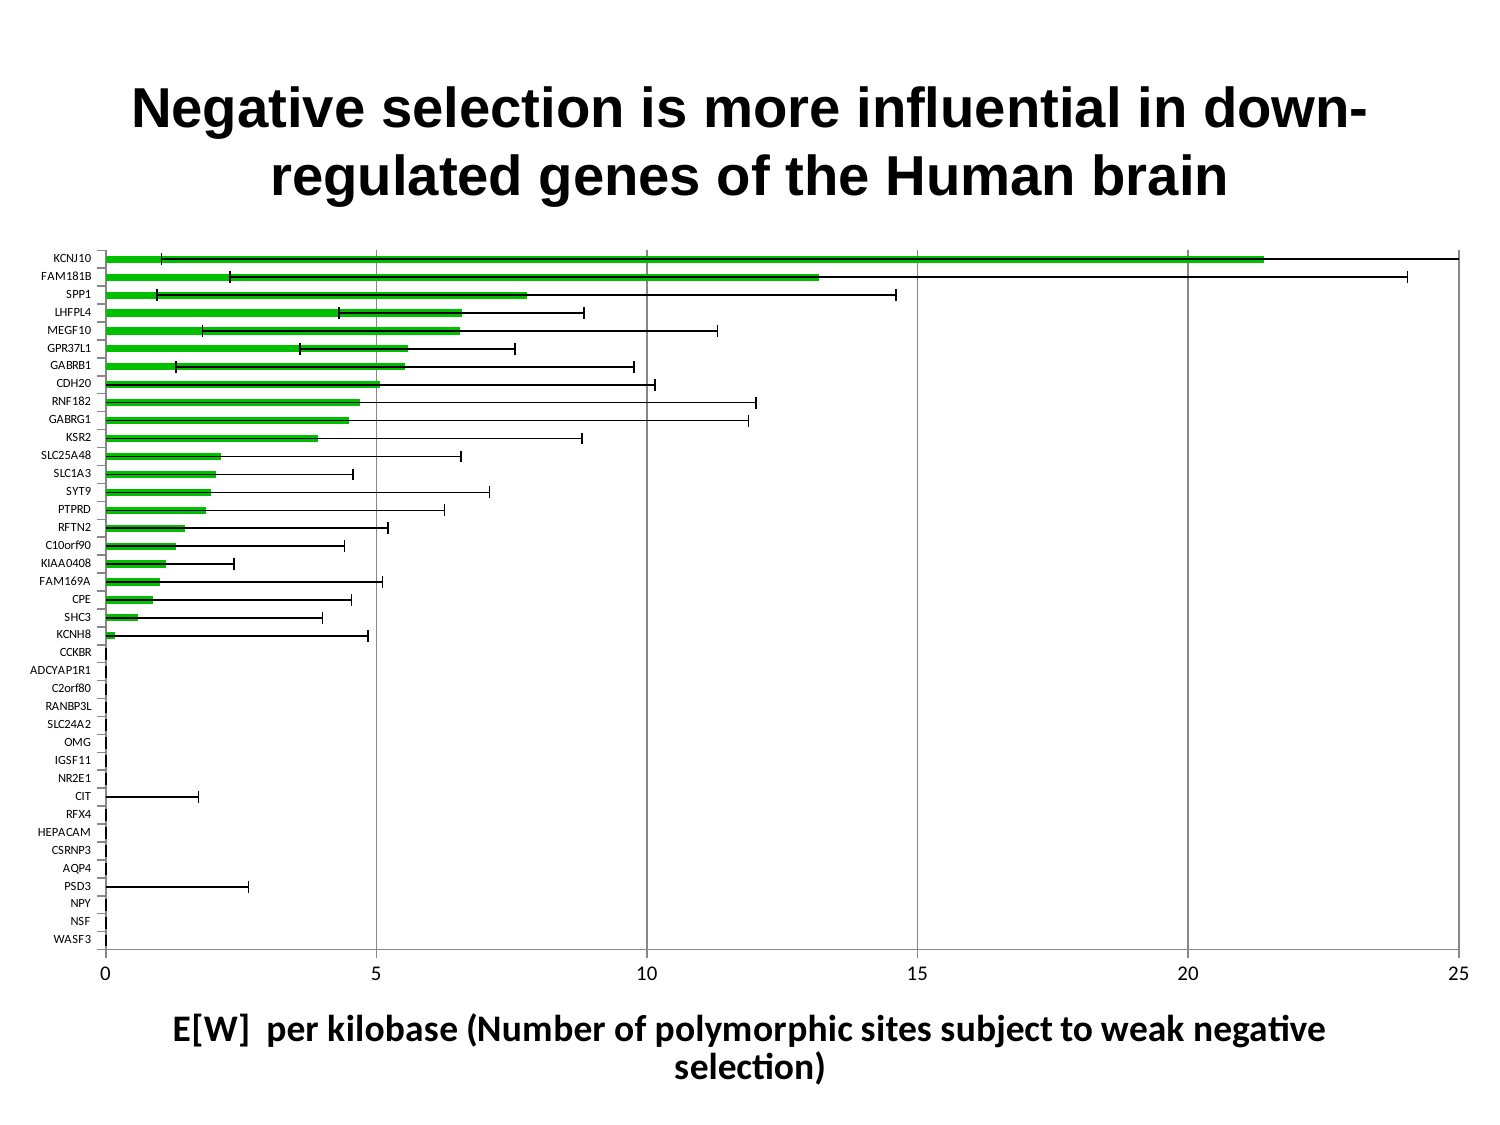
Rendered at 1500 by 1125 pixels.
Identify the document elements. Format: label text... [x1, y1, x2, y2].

chart [0, 232, 1500, 1125]
title Negative selection is more influential in down-regulated genes of the Human brain [75, 45, 1425, 231]
